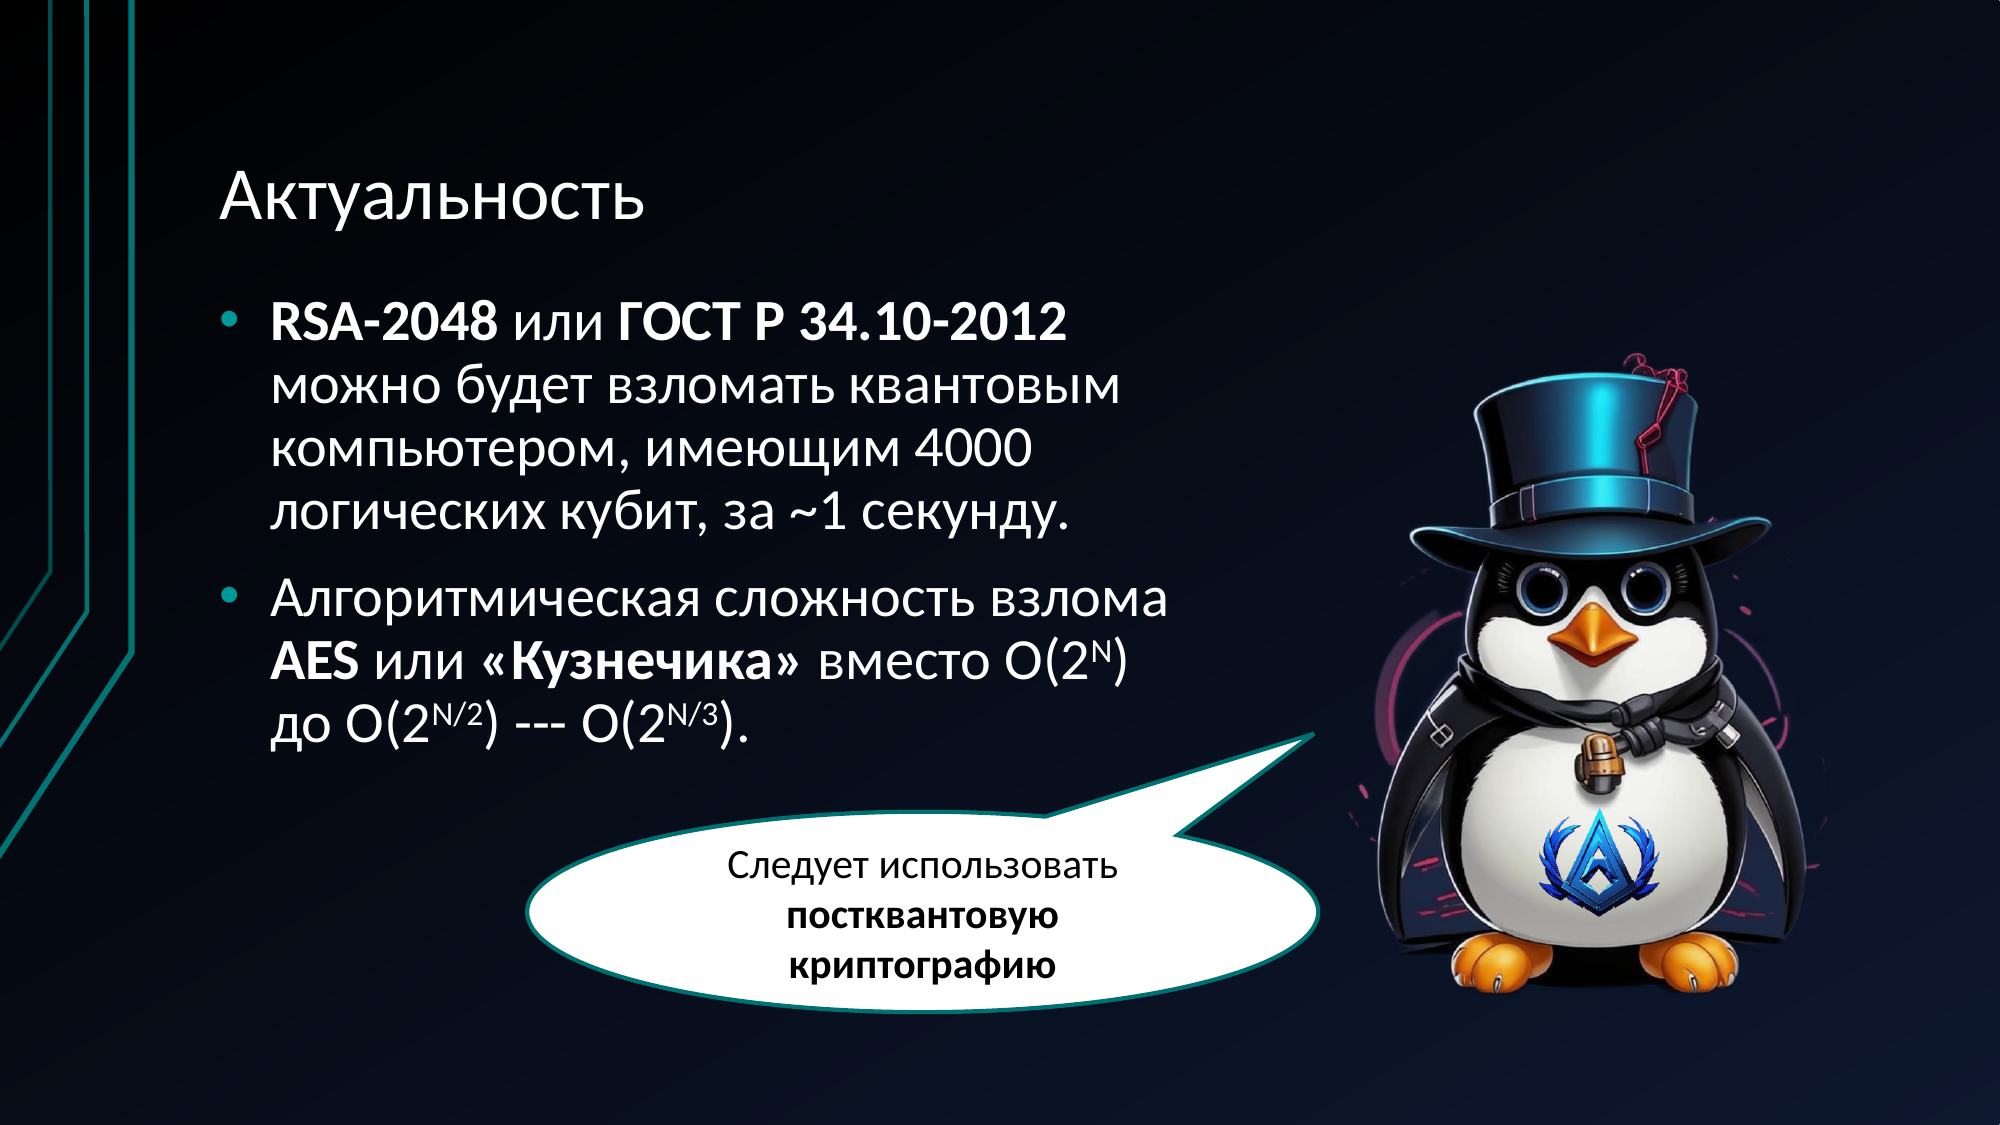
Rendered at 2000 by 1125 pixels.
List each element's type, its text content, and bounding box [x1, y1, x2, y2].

list RSA-2048 или ГОСТ Р 34.10-2012 можно будет взломать квантовым компьютером, имеющим 4000 логических кубит, за ~1 секунду. Алгоритмическая сложность взлома AES или «Кузнечика» вместо O(2N) до O(2N/2) --- O(2N/3). [199, 279, 1224, 1013]
picture [1223, 314, 1955, 1047]
title Актуальность [199, 45, 1900, 246]
text_box Следует использовать постквантовую криптографию [525, 761, 1218, 1015]
